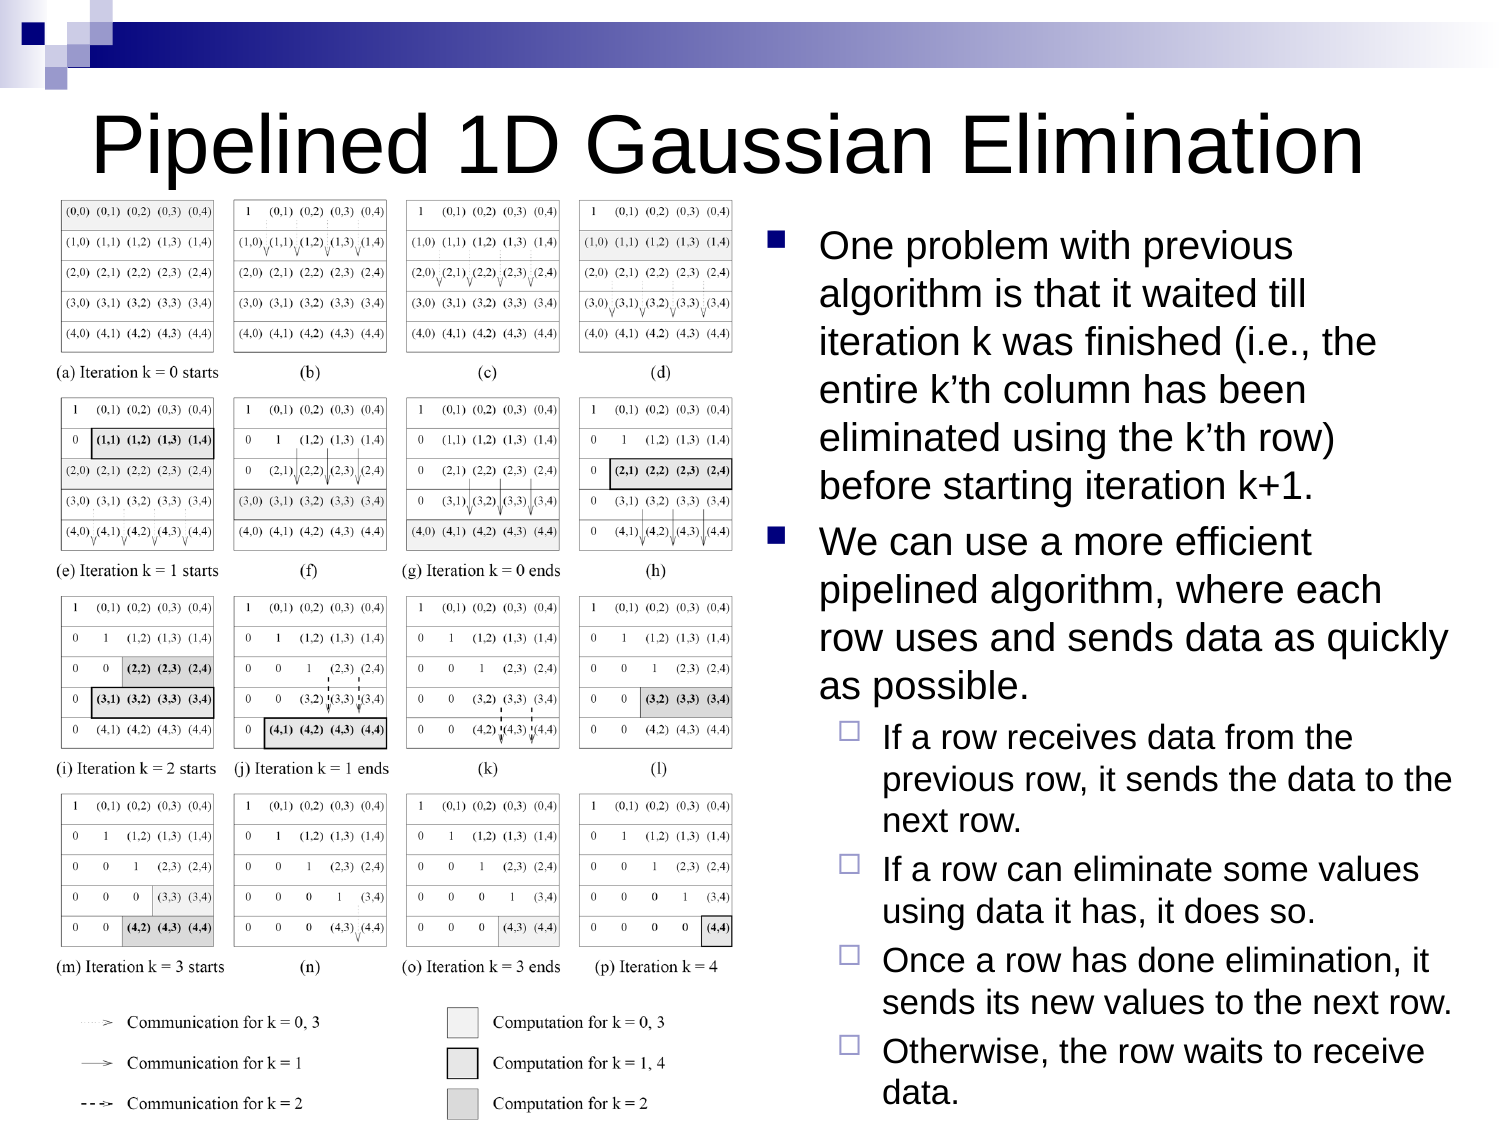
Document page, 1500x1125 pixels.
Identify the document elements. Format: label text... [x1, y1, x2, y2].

title Pipelined 1D Gaussian Elimination [75, 75, 1425, 205]
picture [52, 190, 751, 1125]
list One problem with previous algorithm is that it waited till iteration k was finished (i.e., the entire k’th column has been eliminated using the k’th row) before starting iteration k+1. We can use a more efficient pipelined algorithm, where each row uses and sends data as quickly as possible. If a row receives data from the previous row, it sends the data to the next row. If a row can eliminate some values using data it has, it does so. Once a row has done elimination, it sends its new values to the next row. Otherwise, the row waits to receive data. [754, 211, 1470, 1125]
